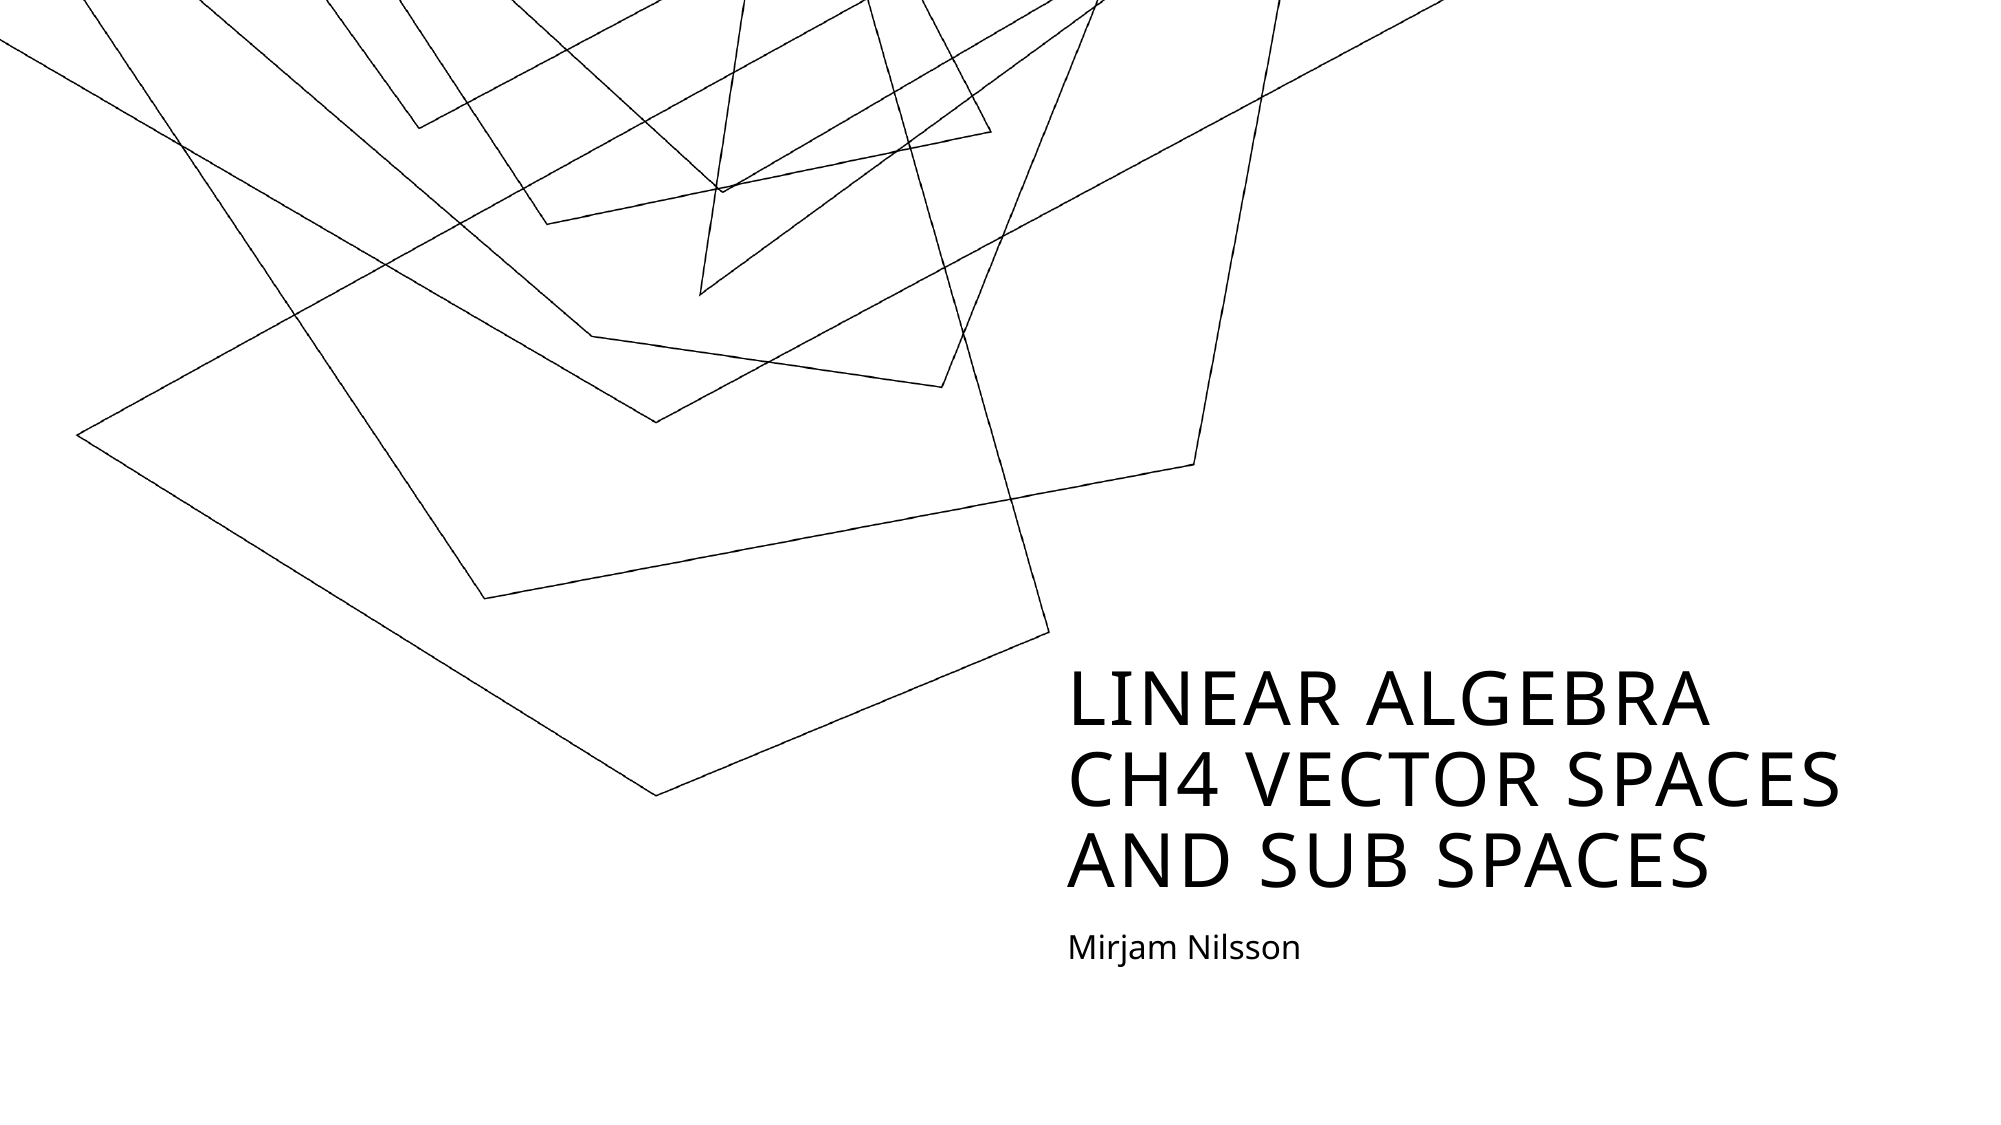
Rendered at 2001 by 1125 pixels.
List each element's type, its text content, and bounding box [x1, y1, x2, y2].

title lINEAR algebra ch4 VECTOR SPACES AND SUB SPACES [1052, 562, 1864, 912]
subtitle Mirjam Nilsson [1052, 916, 1864, 982]
picture [0, 0, 1557, 830]
